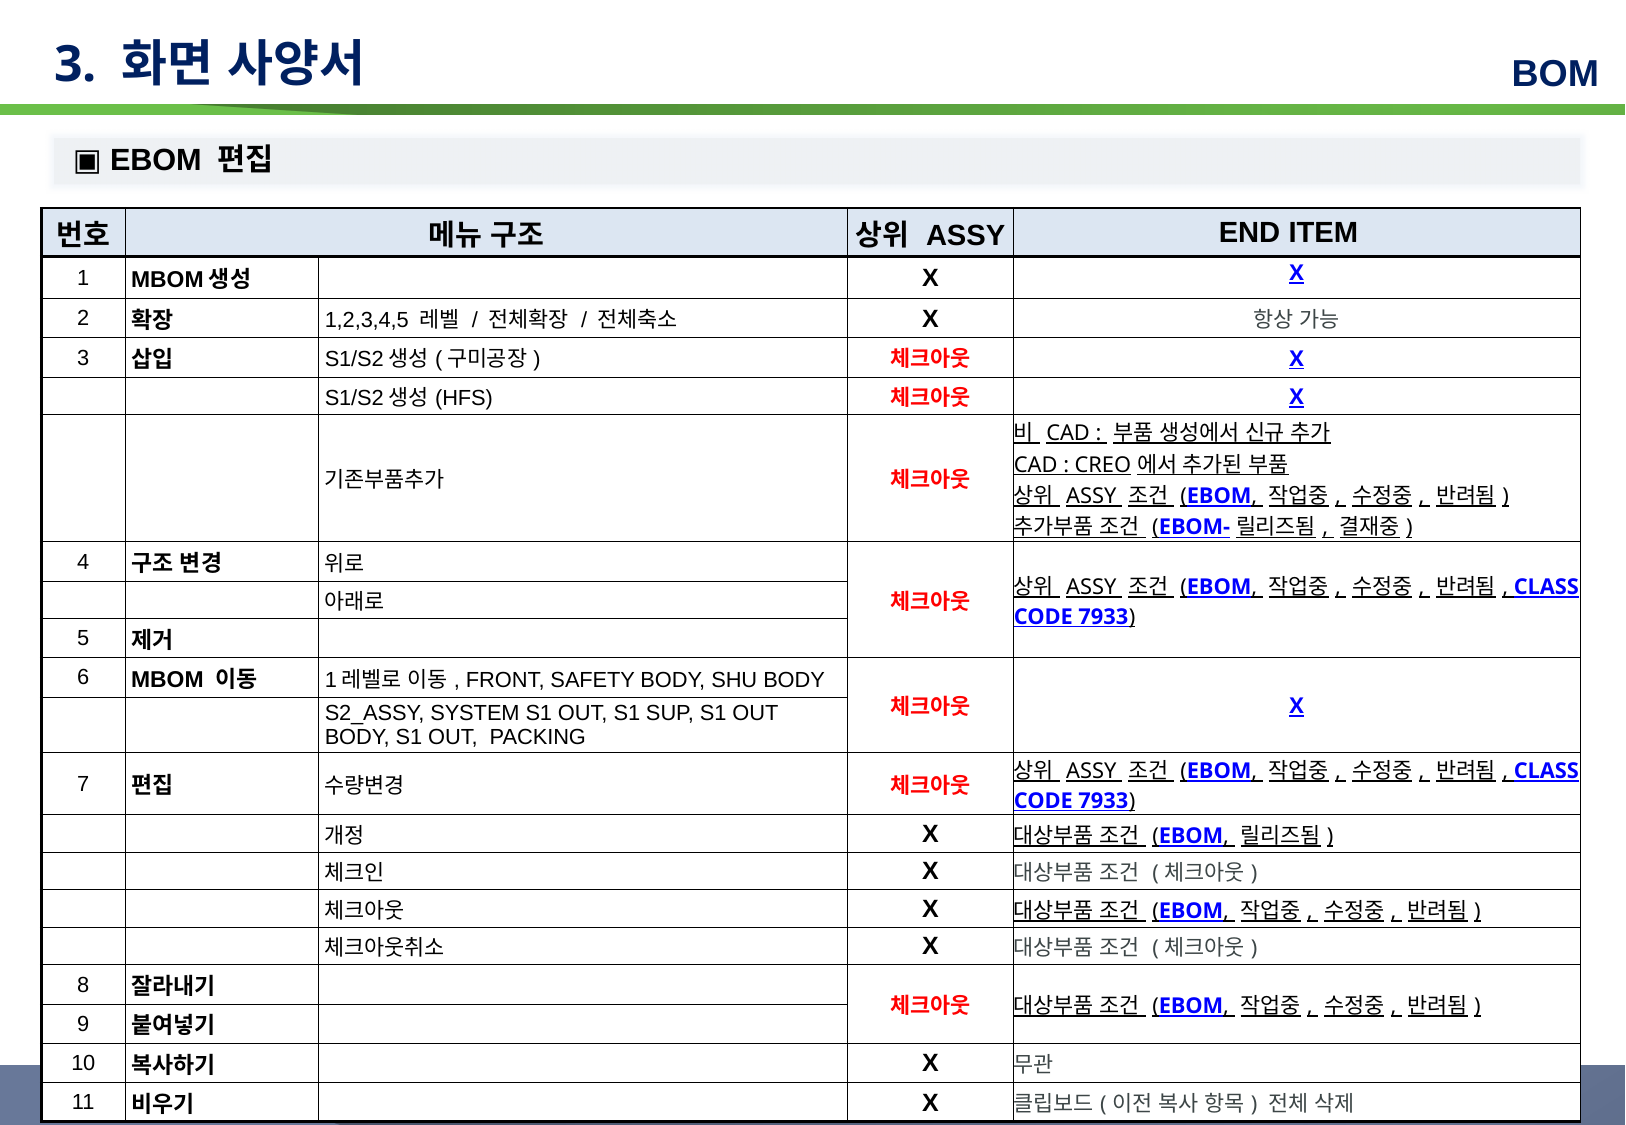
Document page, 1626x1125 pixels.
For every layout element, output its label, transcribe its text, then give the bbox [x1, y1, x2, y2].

table_cell 체크인 [319, 853, 847, 889]
table_cell 아래로 [319, 582, 847, 618]
table_cell X [1014, 258, 1580, 298]
table_cell X [1014, 378, 1580, 414]
table_cell 11 [43, 1083, 125, 1120]
table_cell X [1014, 338, 1580, 377]
table_cell [319, 965, 847, 1004]
table_cell X [1014, 658, 1580, 752]
table_cell [126, 853, 318, 889]
table_cell 2 [43, 299, 125, 337]
table_cell 구조 변경 [126, 542, 318, 581]
table_cell 3 [43, 338, 125, 377]
table_cell 체크아웃 [848, 542, 1013, 657]
table_cell 기존부품추가 [319, 415, 847, 541]
table_cell S1/S2생성(구미공장) [319, 338, 847, 377]
table_cell 체크아웃 [848, 658, 1013, 752]
table_cell 9 [43, 1005, 125, 1043]
table_cell 체크아웃 [848, 338, 1013, 377]
table_cell 항상 가능 [1014, 299, 1580, 337]
table_cell [126, 378, 318, 414]
table_cell 1레벨로 이동, FRONT, SAFETY BODY, SHU BODY [319, 658, 847, 697]
table_cell 6 [43, 658, 125, 697]
table_cell X [848, 928, 1013, 964]
table_cell MBOM생성 [126, 258, 318, 298]
table_cell [126, 928, 318, 964]
text_box BOM [1249, 42, 1600, 100]
table_header 상위 ASSY [848, 209, 1013, 255]
table_cell 5 [43, 619, 125, 657]
table_cell 붙여넣기 [126, 1005, 318, 1043]
table_cell X [848, 1083, 1013, 1120]
title 3. 화면 사양서 [54, 33, 1462, 91]
table_cell X [848, 1044, 1013, 1082]
table_cell 8 [43, 965, 125, 1004]
table_cell [43, 698, 125, 752]
table_cell S1/S2생성(HFS) [319, 378, 847, 414]
table_cell 체크아웃 [848, 753, 1013, 814]
table_cell 대상부품 조건 (EBOM, 릴리즈됨) [1014, 815, 1580, 852]
table_cell [43, 853, 125, 889]
table_cell [319, 1083, 847, 1120]
table_cell 잘라내기 [126, 965, 318, 1004]
table_cell [126, 815, 318, 852]
table_cell [126, 582, 318, 618]
table_cell 비 CAD : 부품 생성에서 신규 추가 CAD : CREO에서 추가된 부품 상위 ASSY 조건 (EBOM, 작업중, 수정중, 반려됨) 추가부품 조건 (EBOM-릴리즈됨, 결재중) [1014, 415, 1580, 541]
table_cell [319, 1005, 847, 1043]
table_cell 체크아웃취소 [319, 928, 847, 964]
table_cell [43, 928, 125, 964]
table_cell X [848, 853, 1013, 889]
table_cell 1,2,3,4,5 레벨 / 전체확장 / 전체축소 [319, 299, 847, 337]
table_cell 수량변경 [319, 753, 847, 814]
table_cell X [848, 299, 1013, 337]
table_cell 7 [43, 753, 125, 814]
table_cell [43, 415, 125, 541]
text_box [52, 136, 1582, 186]
table_cell X [848, 890, 1013, 927]
table_cell X [848, 815, 1013, 852]
table_cell [43, 815, 125, 852]
table_cell 1 [43, 258, 125, 298]
table_cell 상위 ASSY 조건 (EBOM, 작업중, 수정중, 반려됨, CLASS CODE 7933) [1014, 753, 1580, 814]
table_header 번호 [43, 209, 125, 255]
table_cell 4 [43, 542, 125, 581]
table_cell [319, 1044, 847, 1082]
table_cell 삽입 [126, 338, 318, 377]
table_cell 위로 [319, 542, 847, 581]
table_cell 개정 [319, 815, 847, 852]
table_cell 비우기 [126, 1083, 318, 1120]
table_cell 클립보드(이전 복사 항목) 전체 삭제 [1014, 1083, 1580, 1120]
table_cell MBOM 이동 [126, 658, 318, 697]
table_header END ITEM [1014, 209, 1580, 255]
table_cell S2_ASSY, SYSTEM S1 OUT, S1 SUP, S1 OUT BODY, S1 OUT, PACKING [319, 698, 847, 752]
table_cell [319, 619, 847, 657]
text_box ▣ EBOM 편집 [72, 140, 1593, 185]
table_cell 상위 ASSY 조건 (EBOM, 작업중, 수정중, 반려됨, CLASS CODE 7933) [1014, 542, 1580, 657]
table_cell 10 [43, 1044, 125, 1082]
table_cell 체크아웃 [319, 890, 847, 927]
table_cell [43, 582, 125, 618]
table_cell 무관 [1014, 1044, 1580, 1082]
table_cell [126, 698, 318, 752]
table_cell [43, 890, 125, 927]
table_cell 체크아웃 [848, 415, 1013, 541]
table_cell [319, 258, 847, 298]
table_cell 대상부품 조건 (체크아웃) [1014, 928, 1580, 964]
table_cell 확장 [126, 299, 318, 337]
table_cell 대상부품 조건 (EBOM, 작업중, 수정중, 반려됨) [1014, 890, 1580, 927]
table_cell [126, 415, 318, 541]
table_cell 체크아웃 [848, 965, 1013, 1043]
table_cell [126, 890, 318, 927]
table_cell 대상부품 조건 (EBOM, 작업중, 수정중, 반려됨) [1014, 965, 1580, 1043]
table_cell 복사하기 [126, 1044, 318, 1082]
table_cell 편집 [126, 753, 318, 814]
table_cell 체크아웃 [848, 378, 1013, 414]
table_header 메뉴 구조 [126, 209, 847, 255]
table_cell 대상부품 조건 (체크아웃) [1014, 853, 1580, 889]
table_cell 제거 [126, 619, 318, 657]
table_cell X [848, 258, 1013, 298]
picture [0, 104, 1625, 115]
table_cell [43, 378, 125, 414]
